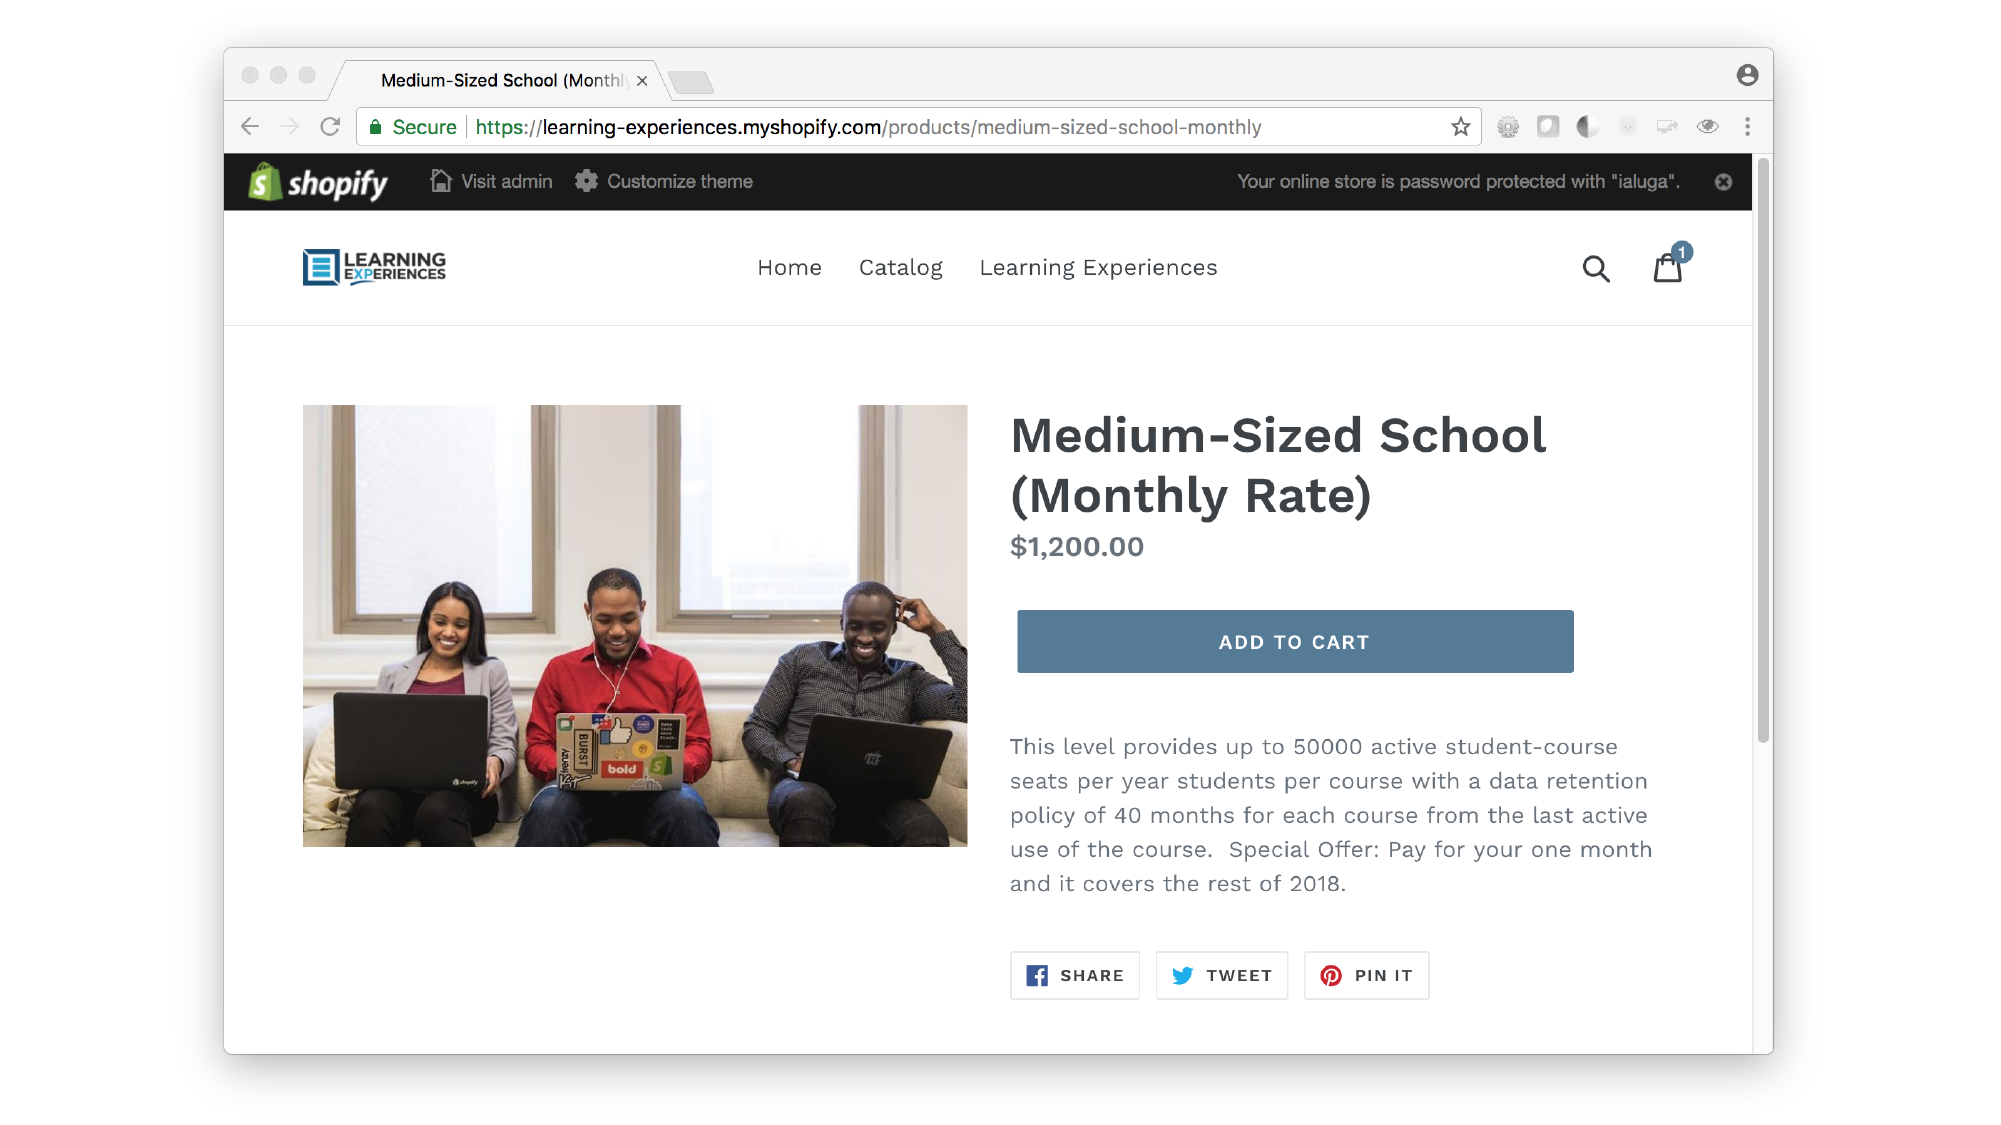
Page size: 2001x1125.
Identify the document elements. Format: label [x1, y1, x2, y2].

picture [164, 0, 1833, 1125]
